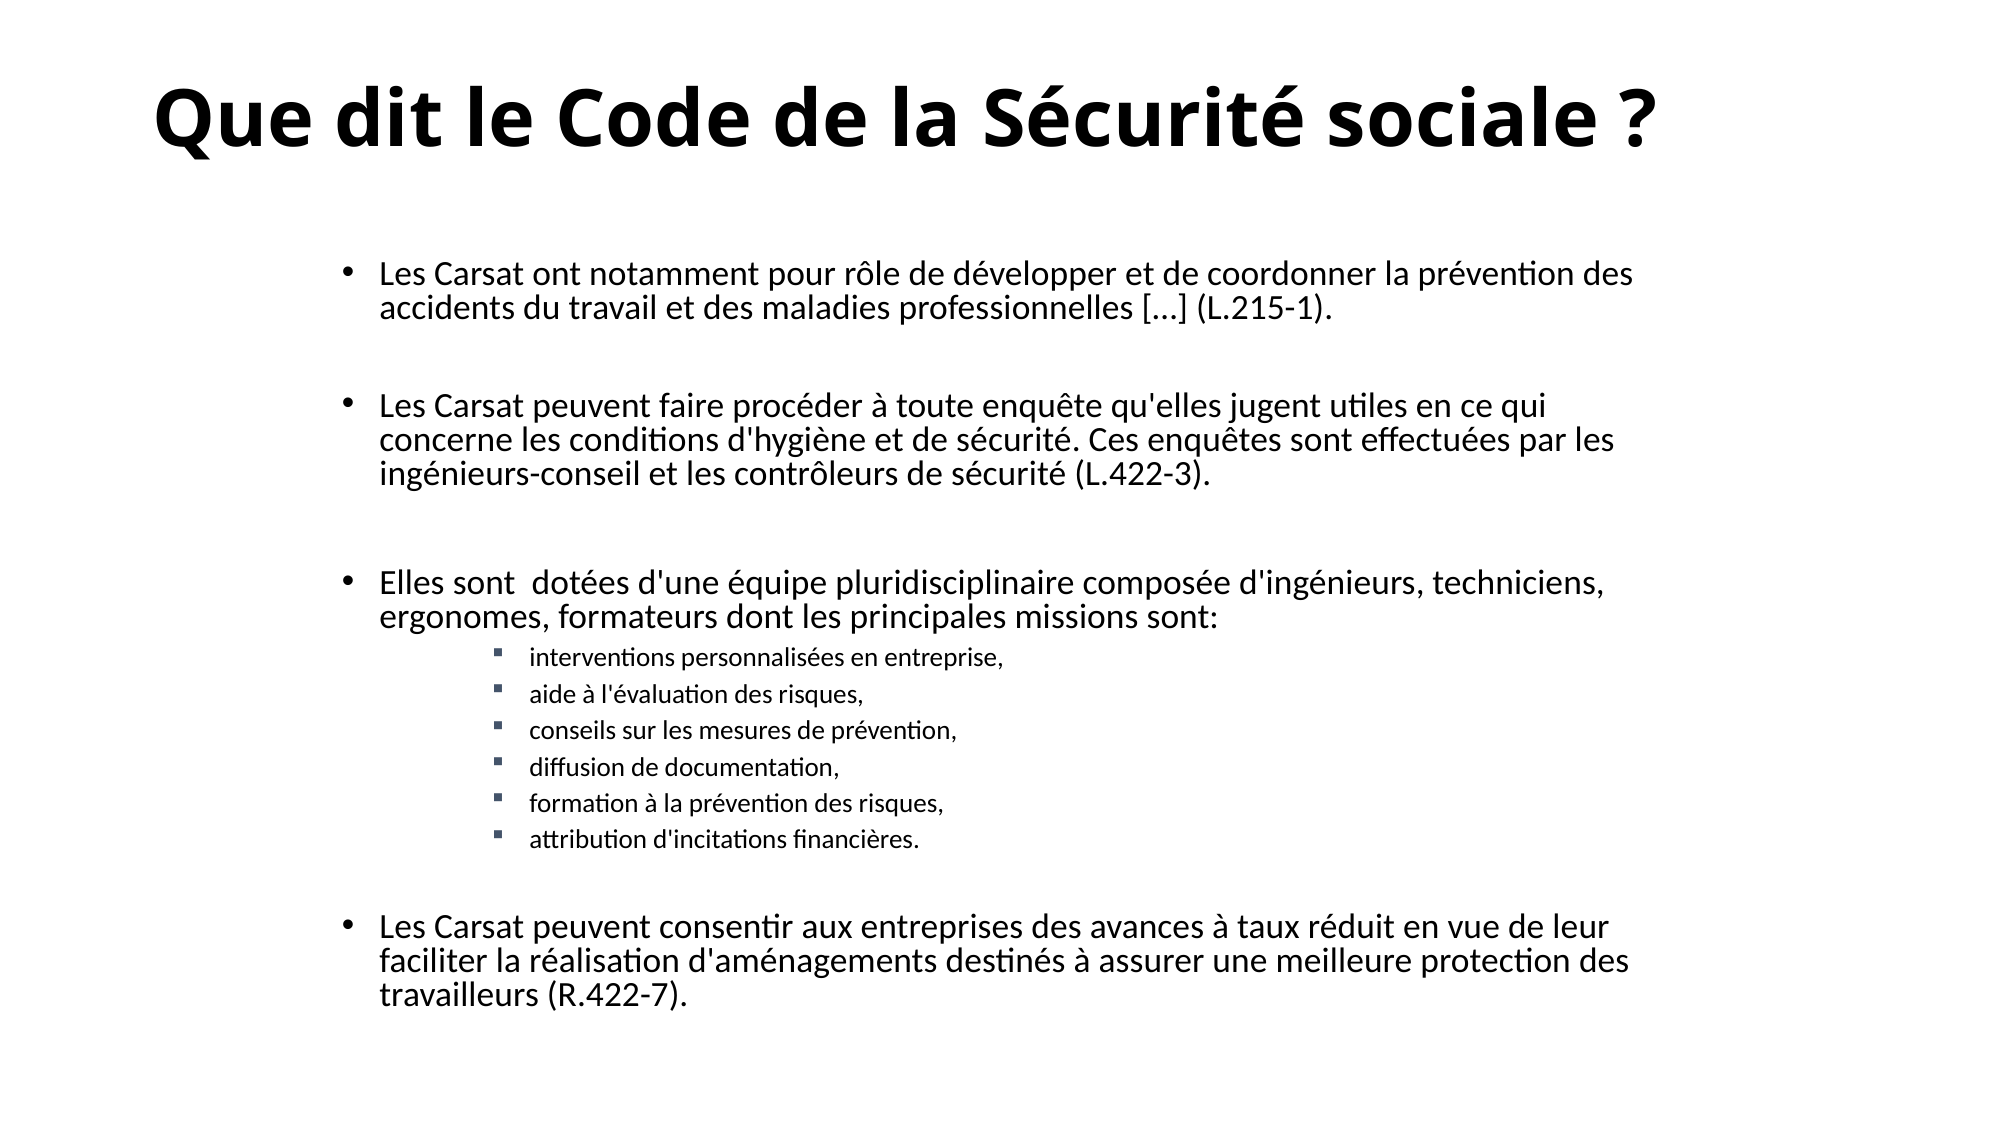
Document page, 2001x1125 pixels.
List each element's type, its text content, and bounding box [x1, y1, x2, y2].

title Que dit le Code de la Sécurité sociale ? [137, 59, 1863, 278]
list Les Carsat ont notamment pour rôle de développer et de coordonner la prévention des accidents du travail et des maladies professionnelles […] (L.215-1). Les Carsat peuvent faire procéder à toute enquête qu'elles jugent utiles en ce qui concerne les conditions d'hygiène et de sécurité. Ces enquêtes sont effectuées par les ingénieurs-conseil et les contrôleurs de sécurité (L.422-3). Elles sont dotées d'une équipe pluridisciplinaire composée d'ingénieurs, techniciens, ergonomes, formateurs dont les principales missions sont: interventions personnalisées en entreprise, aide à l'évaluation des risques, conseils sur les mesures de prévention, diffusion de documentation, formation à la prévention des risques, attribution d'incitations financières. Les Carsat peuvent consentir aux entreprises des avances à taux réduit en vue de leur faciliter la réalisation d'aménagements destinés à assurer une meilleure protection des travailleurs (R.422-7). [326, 251, 1677, 1125]
